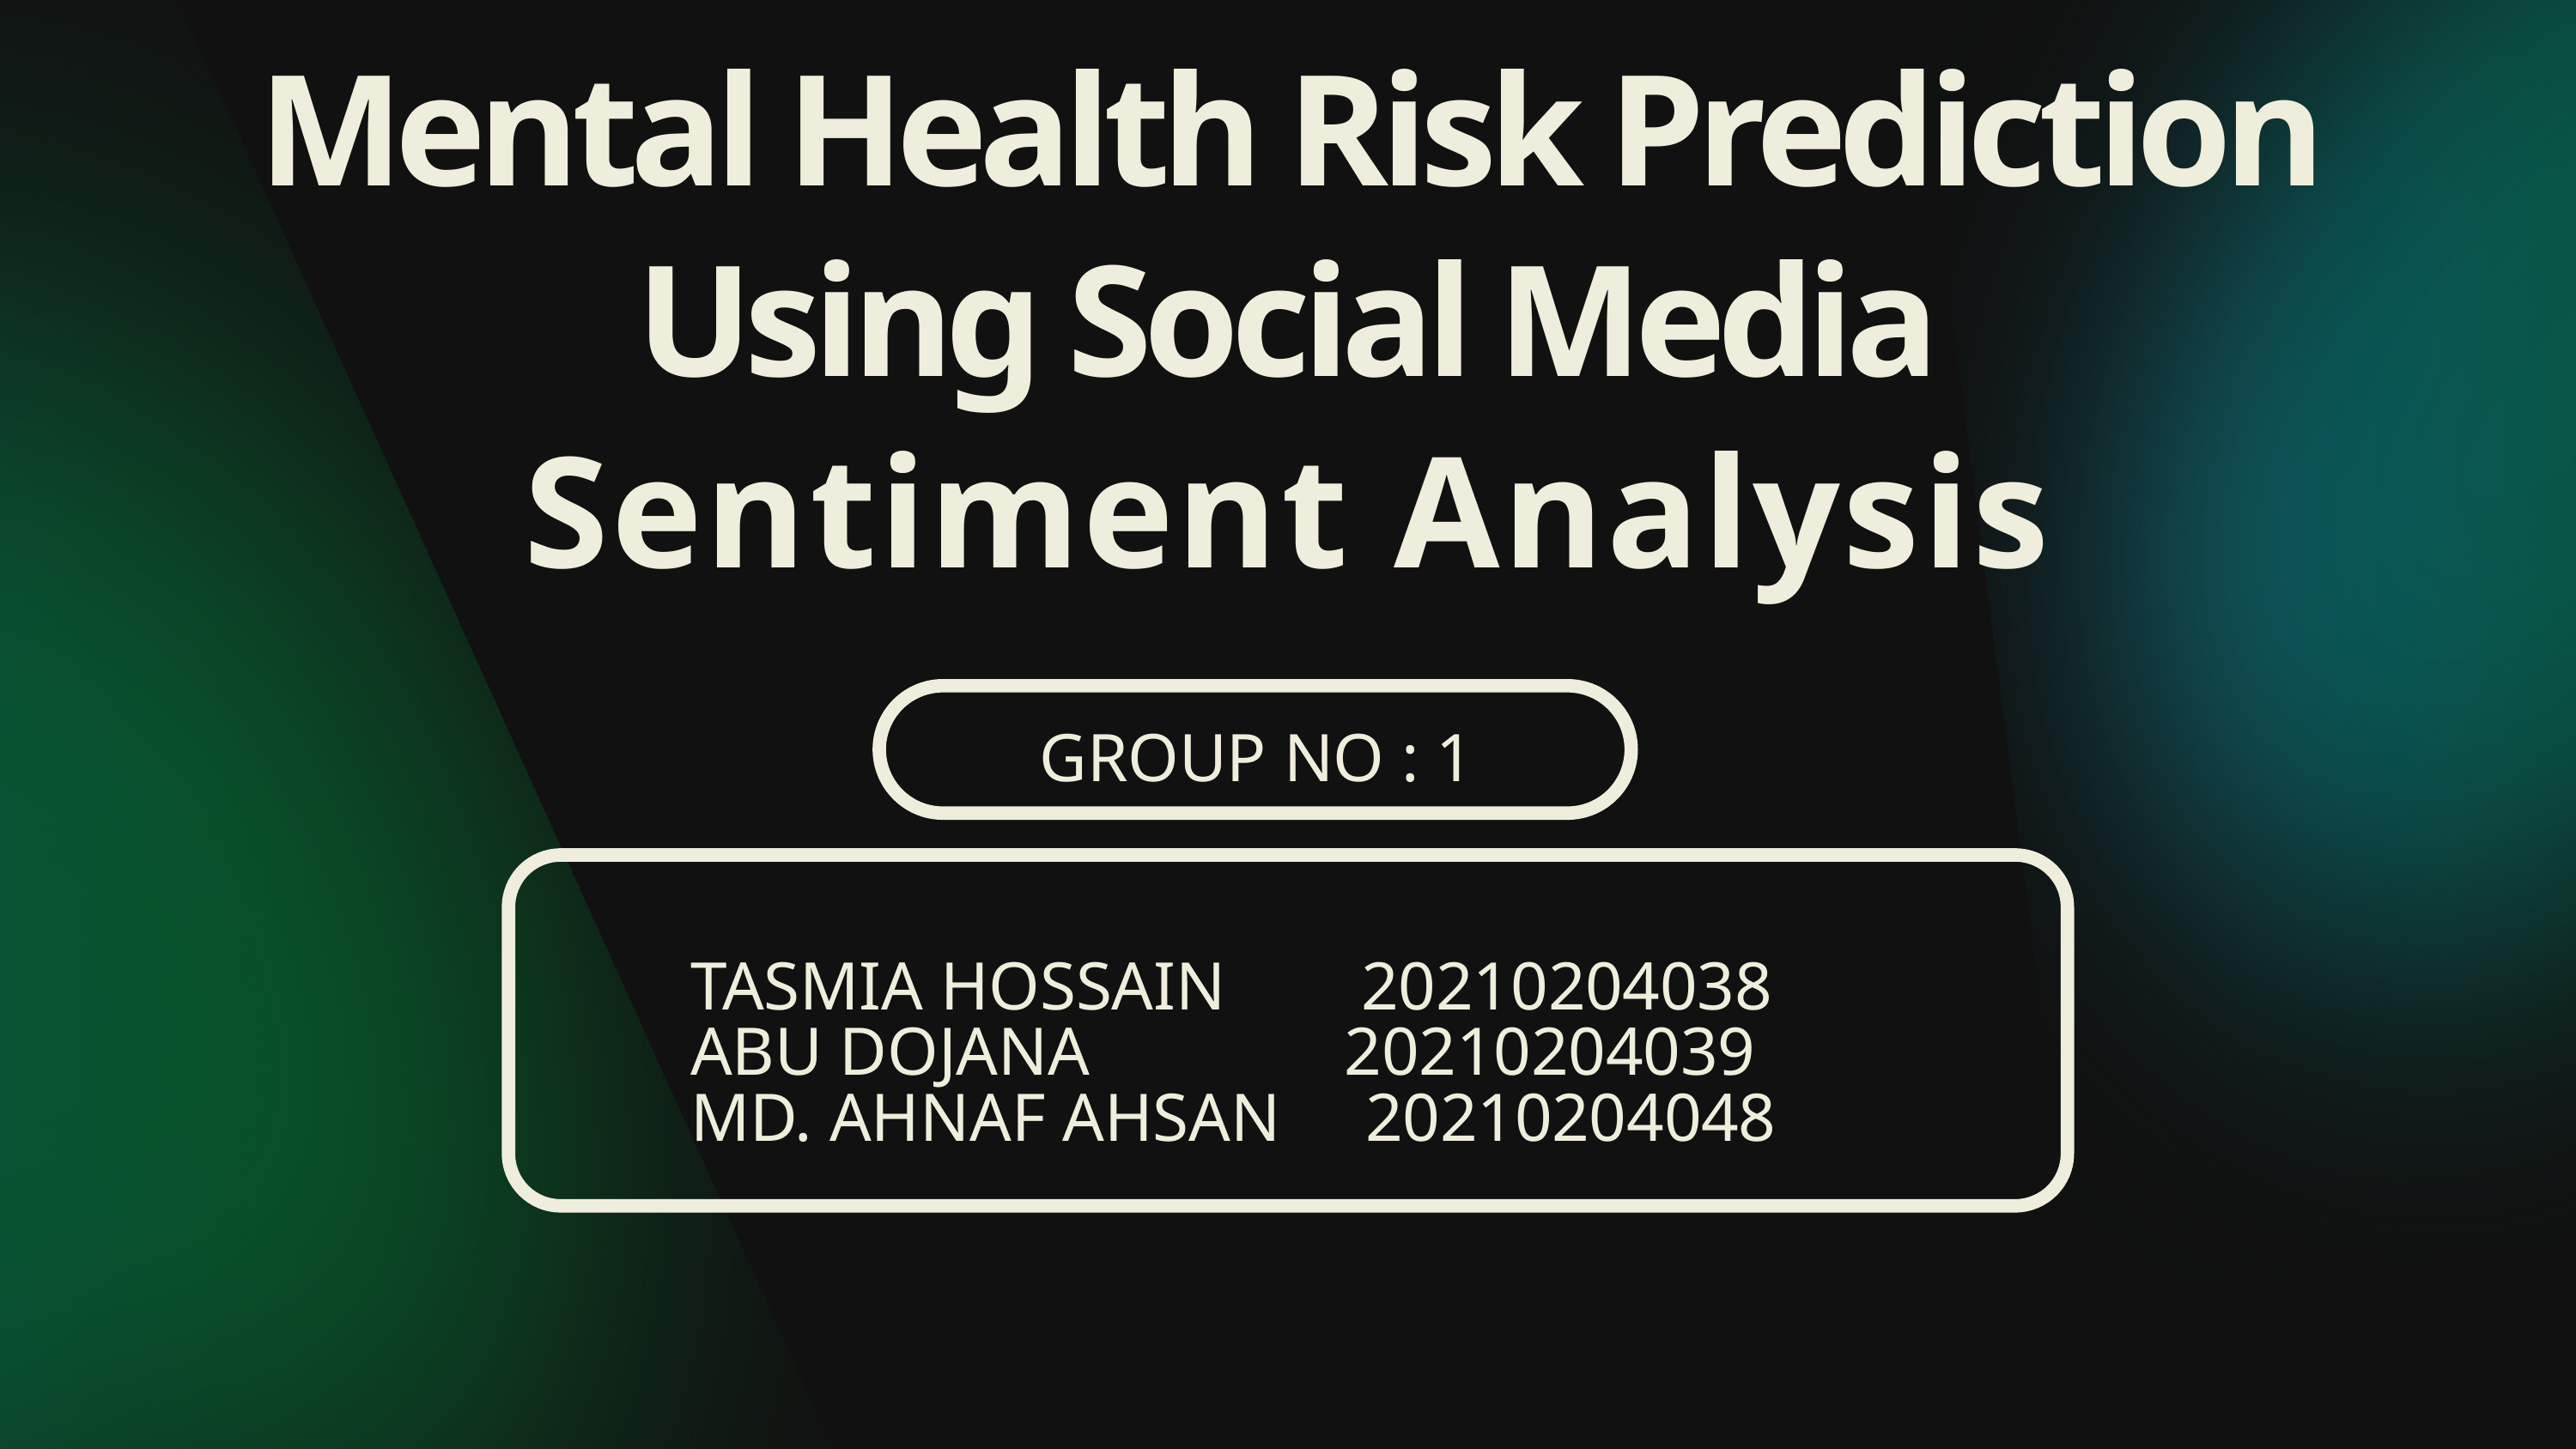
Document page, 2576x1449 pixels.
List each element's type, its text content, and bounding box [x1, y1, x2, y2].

text_box [0, 0, 834, 1449]
text_box [1911, 0, 2576, 1304]
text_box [449, 685, 1632, 957]
text_box Mental Health Risk Prediction Using Social Media Sentiment Analysis [115, 26, 2461, 599]
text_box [507, 854, 2068, 1206]
